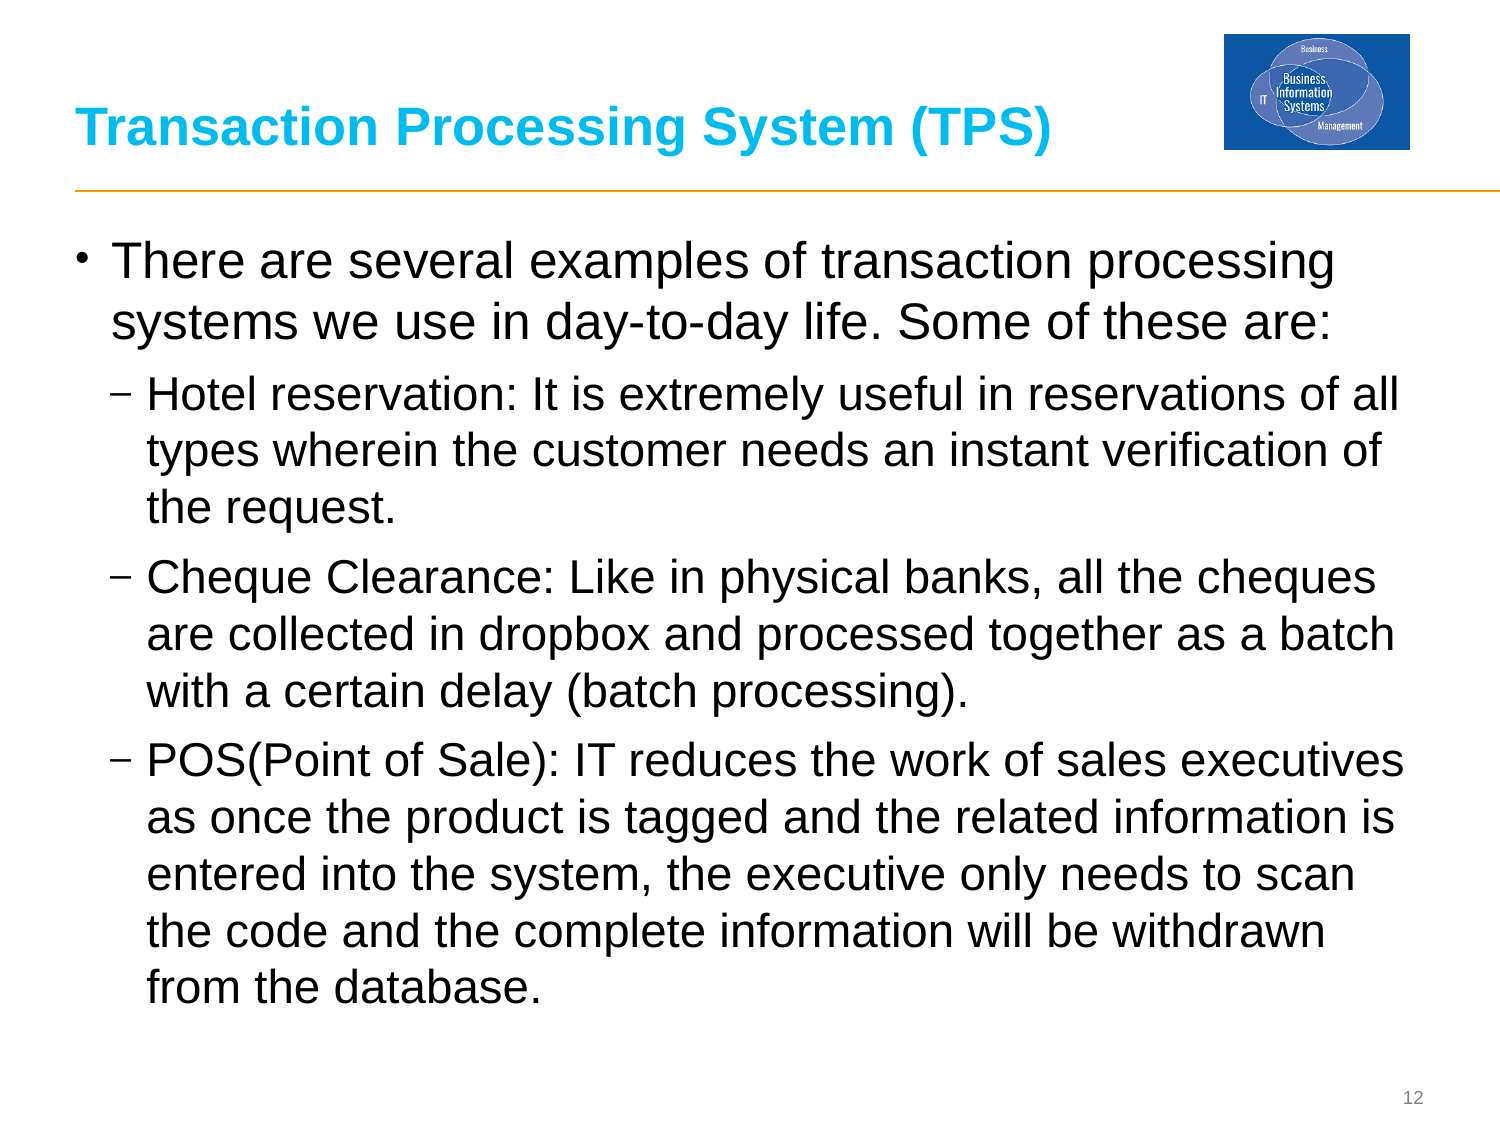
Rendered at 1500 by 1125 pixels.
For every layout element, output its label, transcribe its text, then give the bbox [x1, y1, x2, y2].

title Transaction Processing System (TPS) [75, 27, 1422, 157]
list There are several examples of transaction processing systems we use in day-to-day life. Some of these are: Hotel reservation: It is extremely useful in reservations of all types wherein the customer needs an instant verification of the request. Cheque Clearance: Like in physical banks, all the cheques are collected in dropbox and processed together as a batch with a certain delay (batch processing). POS(Point of Sale): IT reduces the work of sales executives as once the product is tagged and the related information is entered into the system, the executive only needs to scan the code and the complete information will be withdrawn from the database. [75, 226, 1425, 1018]
